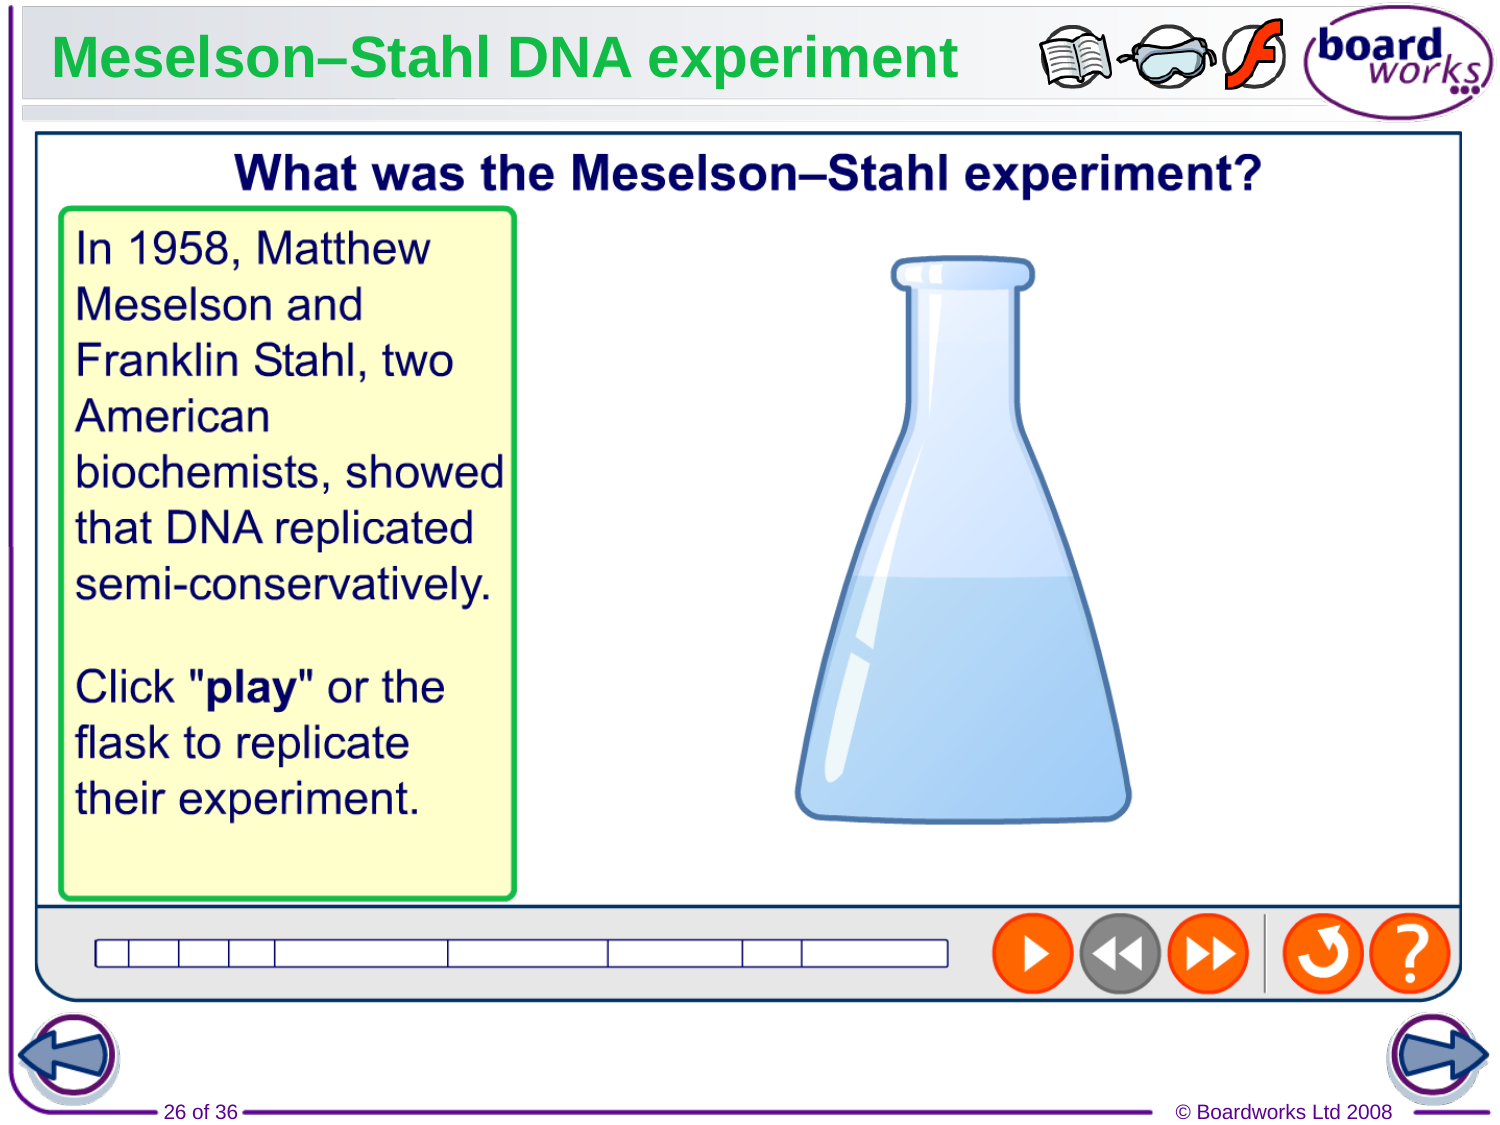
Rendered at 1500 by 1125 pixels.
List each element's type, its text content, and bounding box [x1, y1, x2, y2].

title Meselson–Stahl DNA experiment [36, 8, 1225, 100]
picture [0, 0, 1500, 1125]
